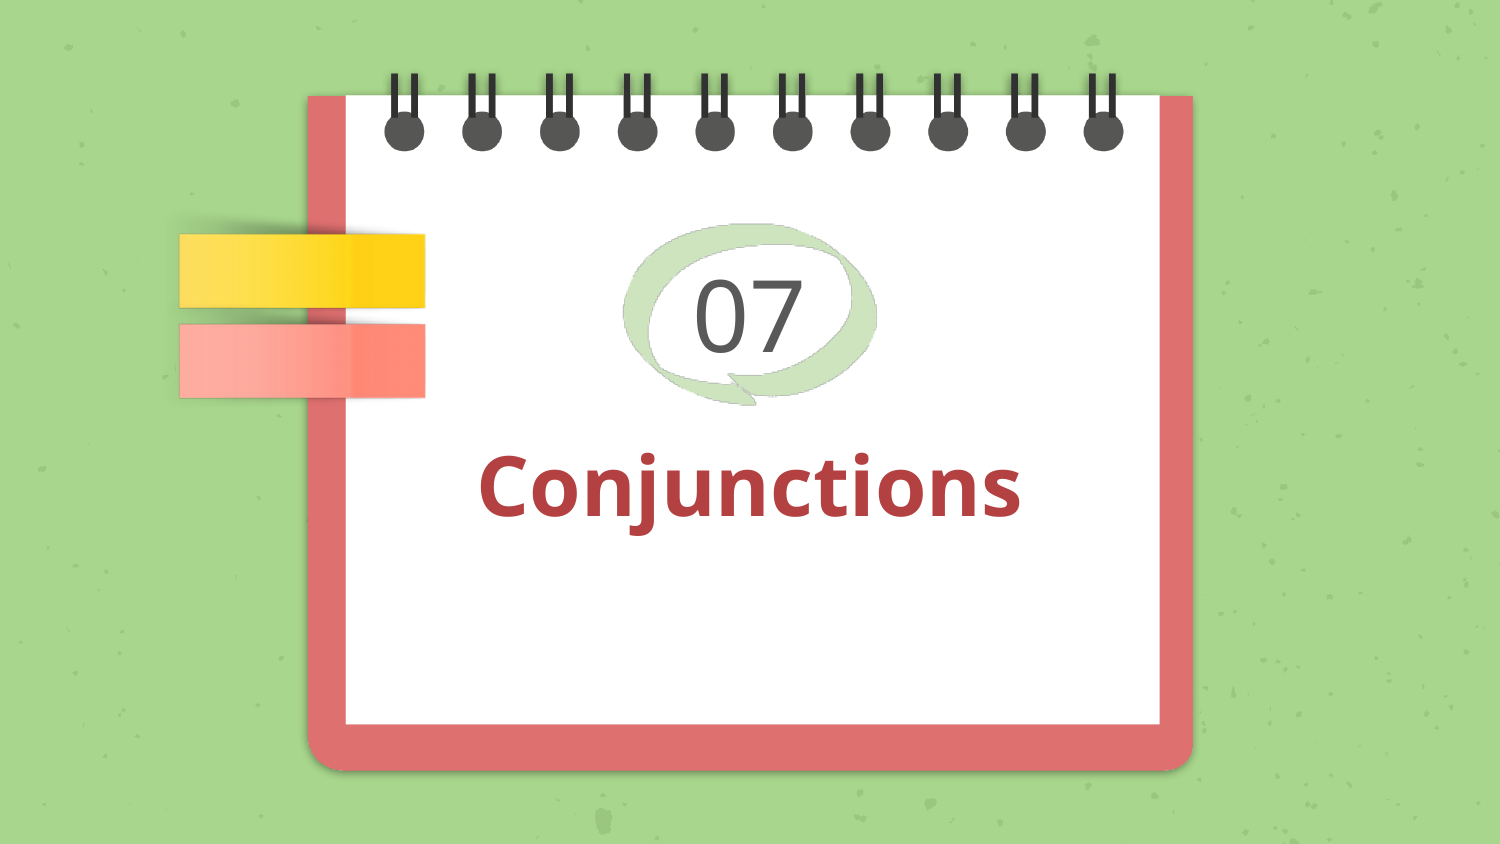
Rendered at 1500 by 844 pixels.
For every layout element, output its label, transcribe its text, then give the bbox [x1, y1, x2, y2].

picture [136, 73, 1193, 771]
title Conjunctions [438, 418, 1062, 553]
